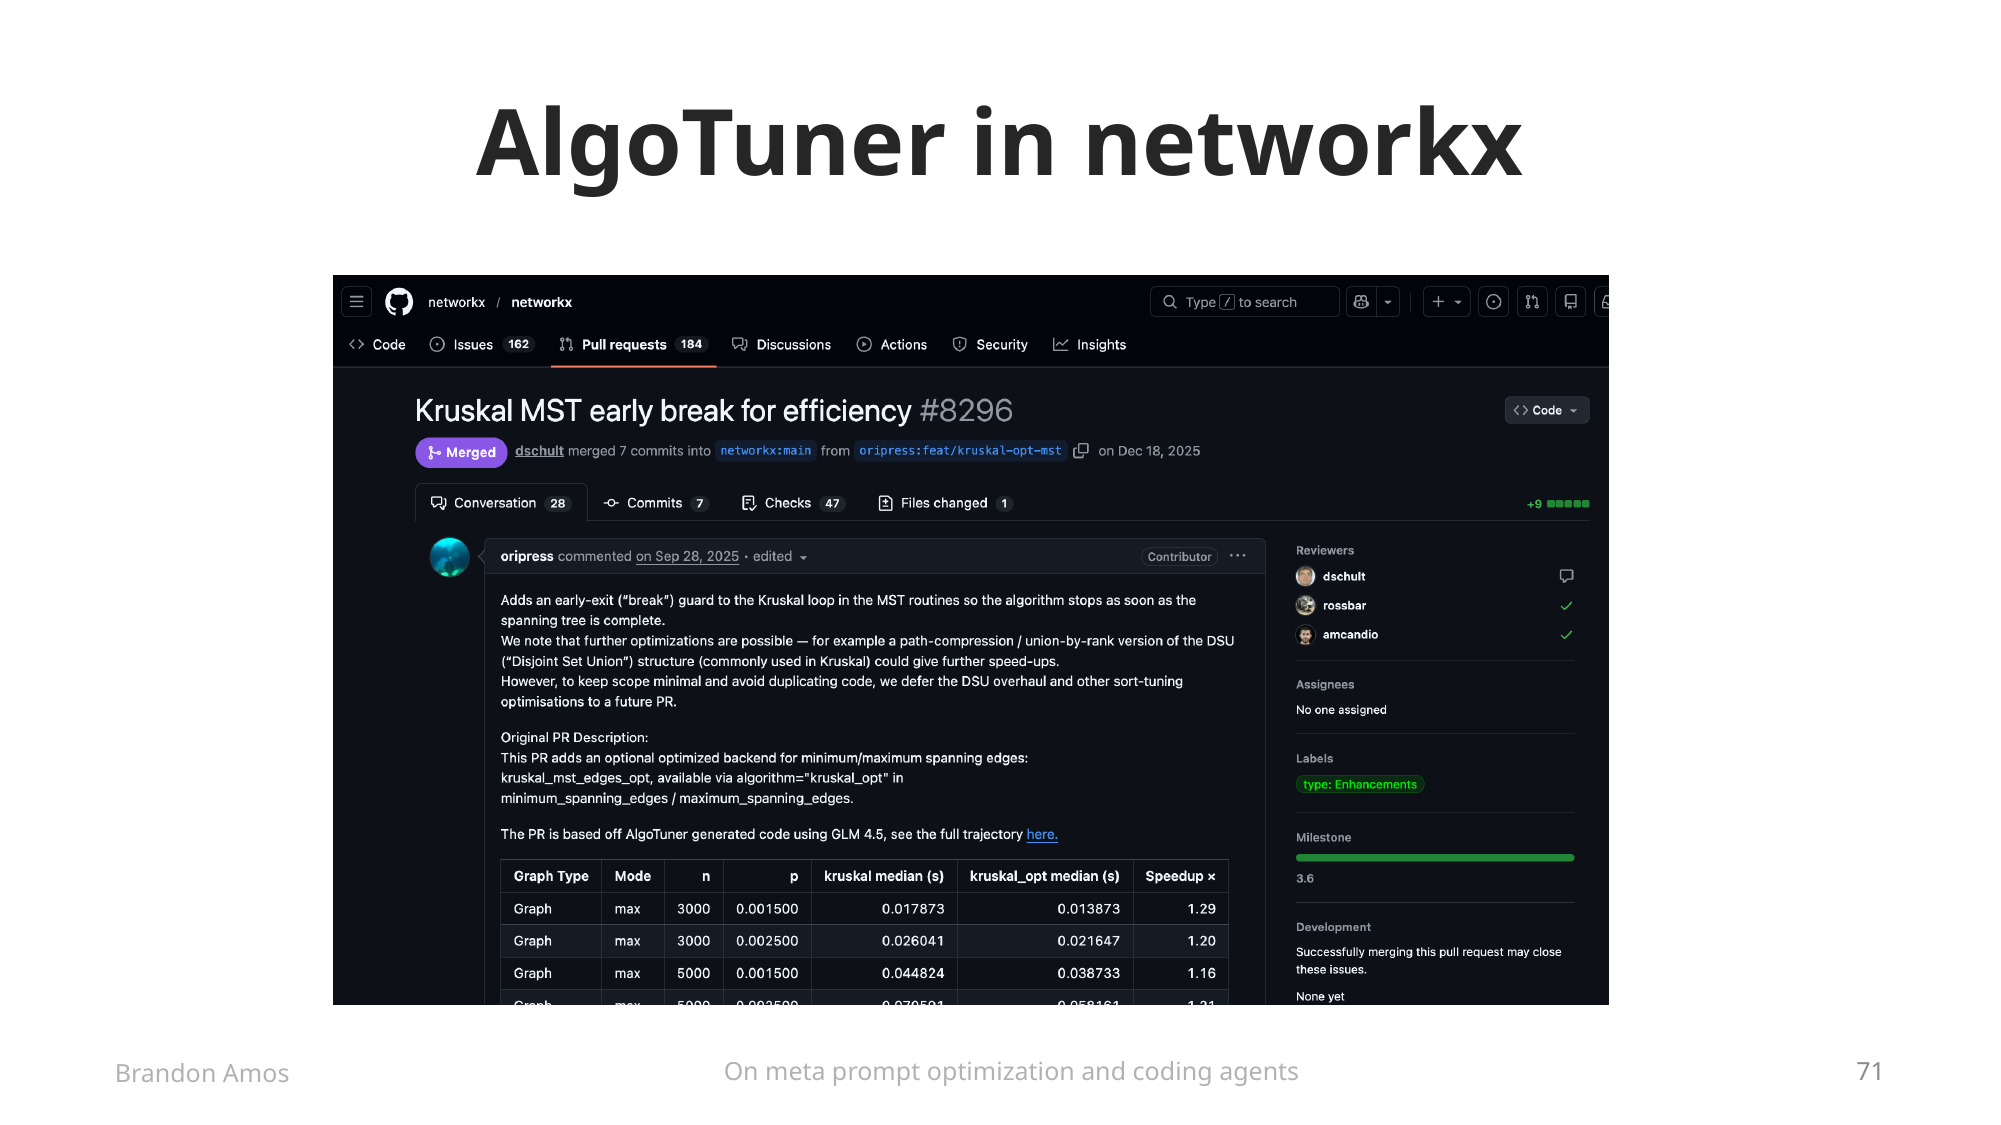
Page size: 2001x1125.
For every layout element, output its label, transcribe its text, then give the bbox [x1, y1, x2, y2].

picture [332, 275, 1609, 1006]
slide_number 71 [1433, 1042, 1900, 1103]
footer On meta prompt optimization and coding agents [590, 1042, 1433, 1103]
slide_number Brandon Amos [99, 1042, 567, 1103]
title AlgoTuner in networkx [99, 45, 1900, 233]
